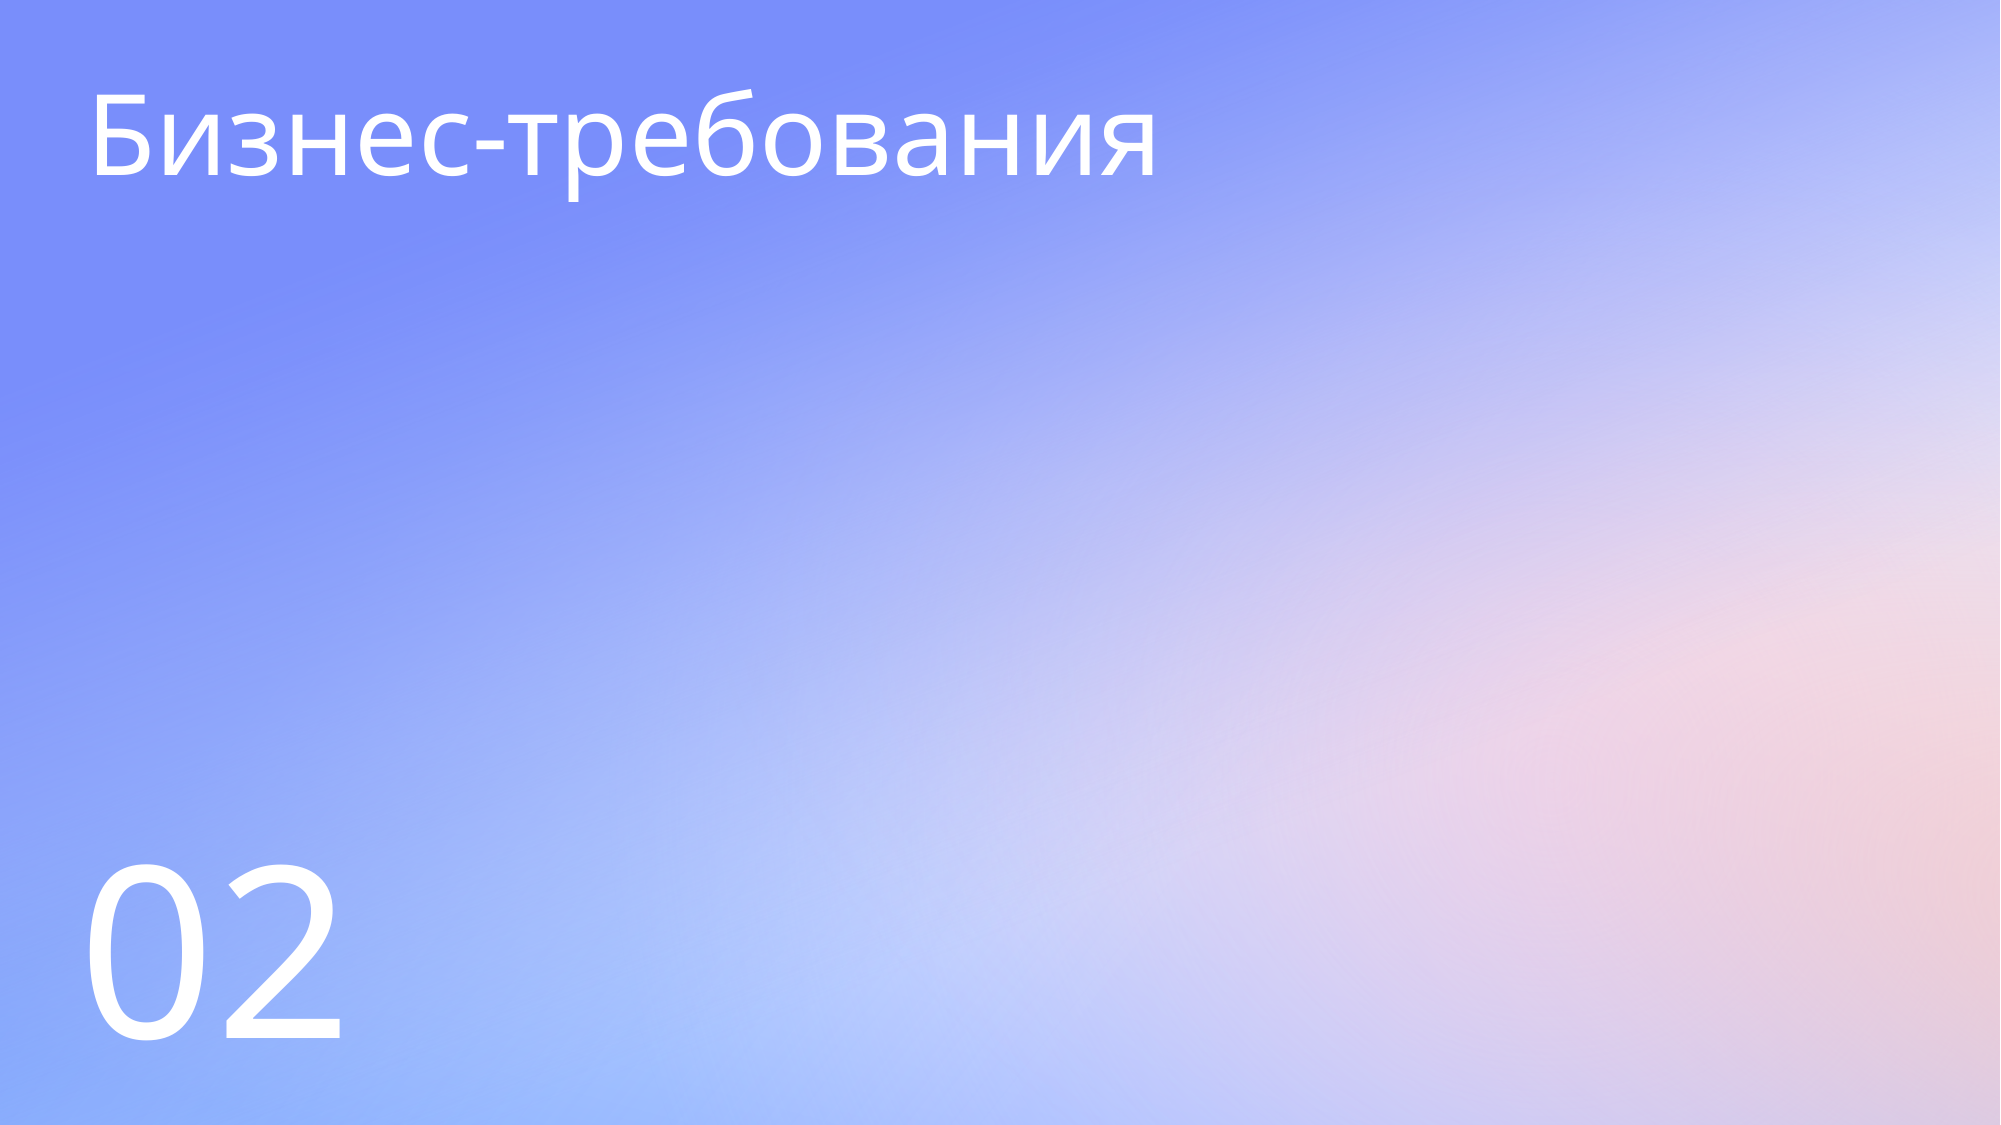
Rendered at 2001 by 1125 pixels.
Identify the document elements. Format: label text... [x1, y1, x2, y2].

list 02 [79, 831, 540, 1044]
picture [0, 0, 2000, 1125]
title Бизнес-требования [86, 78, 1903, 351]
